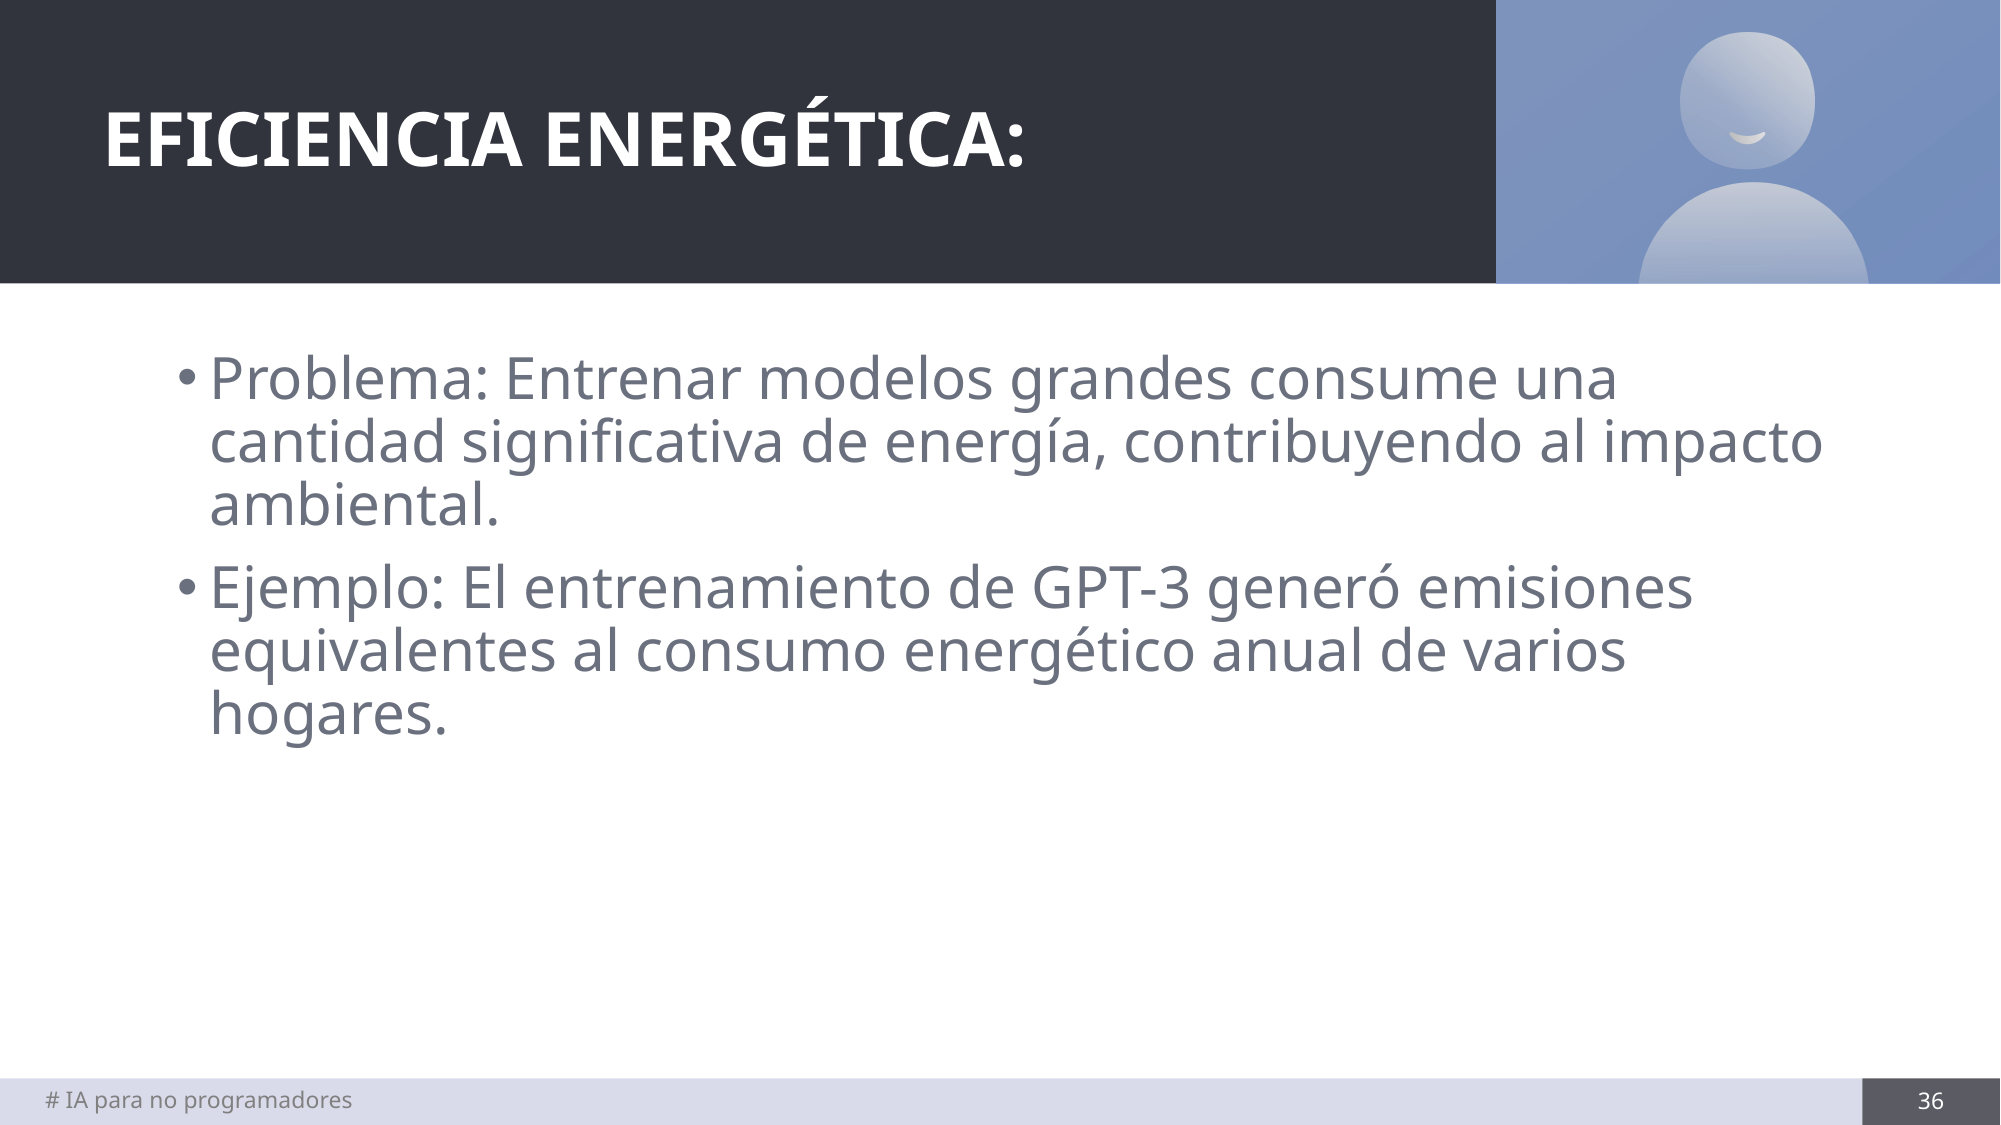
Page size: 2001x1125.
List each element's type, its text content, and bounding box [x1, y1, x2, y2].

title EFICIENCIA ENERGÉTICA: [87, 33, 1447, 251]
list Problema: Entrenar modelos grandes consume una cantidad significativa de energía, contribuyendo al impacto ambiental. Ejemplo: El entrenamiento de GPT-3 generó emisiones equivalentes al consumo energético anual de varios hogares. [137, 341, 1863, 1046]
picture [1496, 0, 2000, 284]
slide_number 36 [1862, 1078, 2000, 1125]
footer # IA para no programadores [0, 1078, 1862, 1125]
